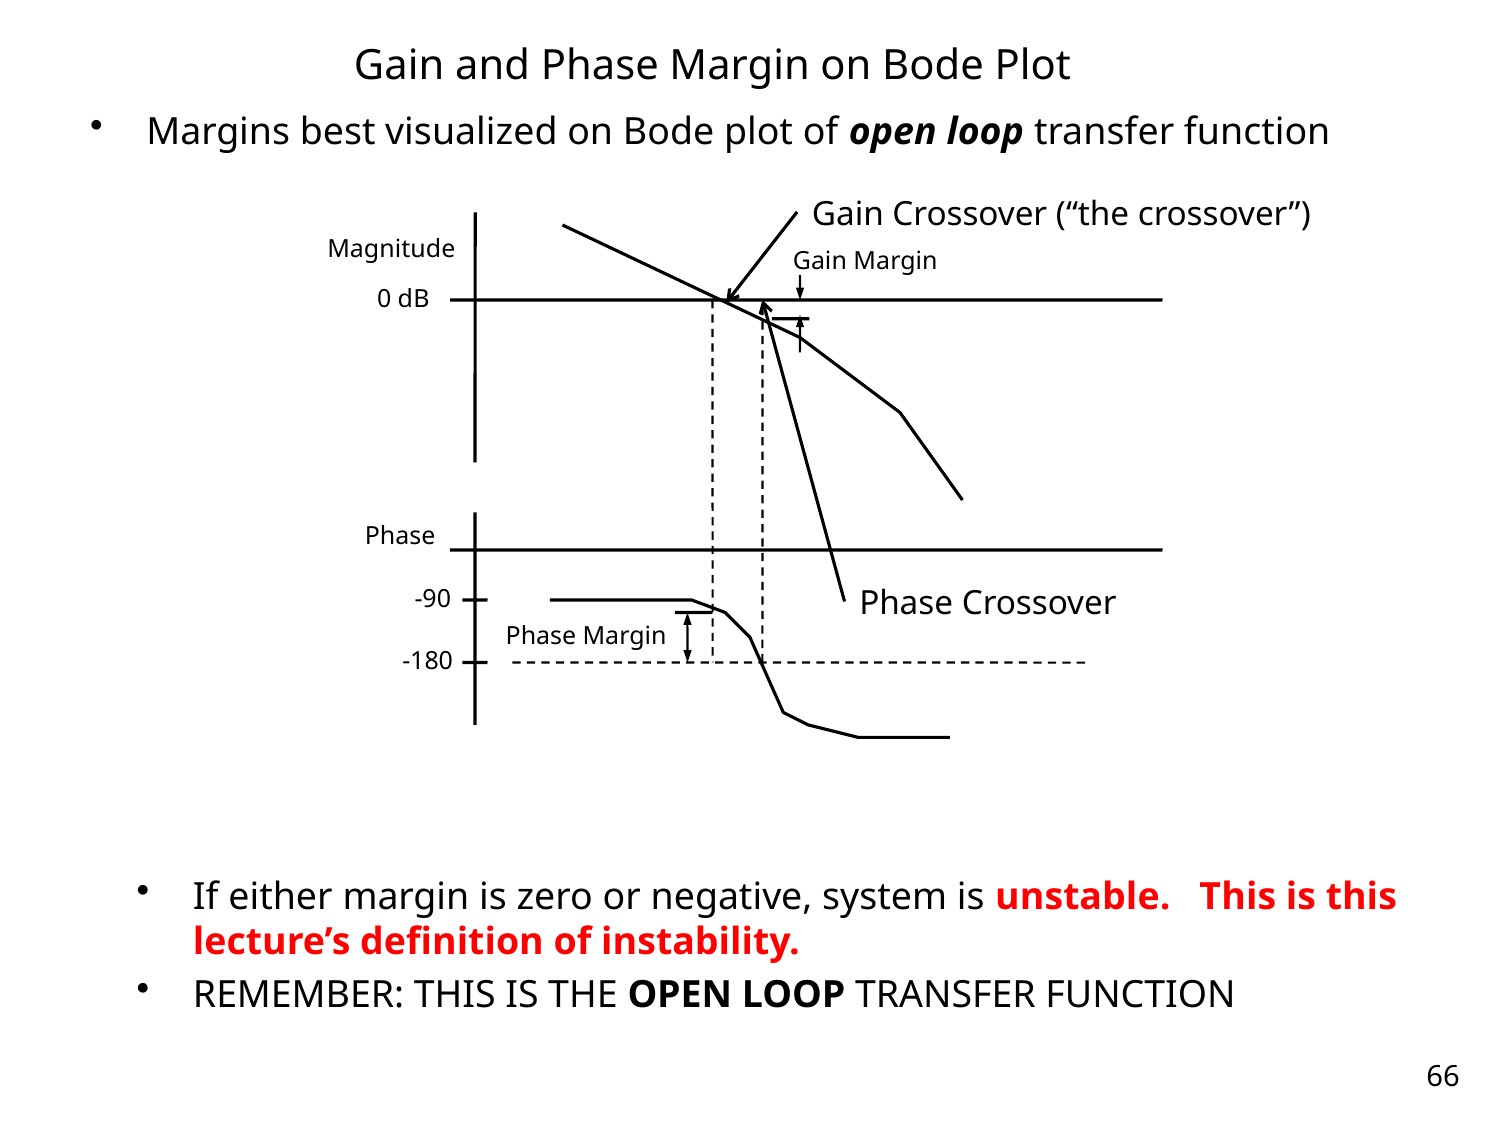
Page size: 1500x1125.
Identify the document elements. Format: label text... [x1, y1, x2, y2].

text_box Phase Crossover [844, 574, 1436, 629]
slide_number 66 [1162, 1049, 1476, 1101]
text_box If either margin is zero or negative, system is unstable. This is this lecture’s definition of instability. REMEMBER: THIS IS THE OPEN LOOP TRANSFER FUNCTION [121, 812, 1422, 1071]
text_box [771, 323, 963, 501]
text_box [549, 599, 950, 738]
text_box 0 dB [362, 275, 525, 320]
text_box -180 [387, 637, 488, 683]
text_box Phase Margin [490, 612, 683, 658]
text_box -90 [399, 575, 475, 620]
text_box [762, 601, 845, 663]
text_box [726, 211, 798, 303]
text_box Gain Margin [802, 240, 953, 283]
text_box [683, 612, 692, 663]
text_box [562, 224, 781, 376]
text_box [795, 314, 805, 353]
text_box Magnitude [312, 224, 475, 270]
title Gain and Phase Margin on Bode Plot [75, 19, 1350, 99]
text_box Gain Crossover (“the crossover”) [797, 184, 1388, 240]
list Margins best visualized on Bode plot of open loop transfer function [75, 99, 1350, 225]
text_box Phase [350, 512, 463, 558]
